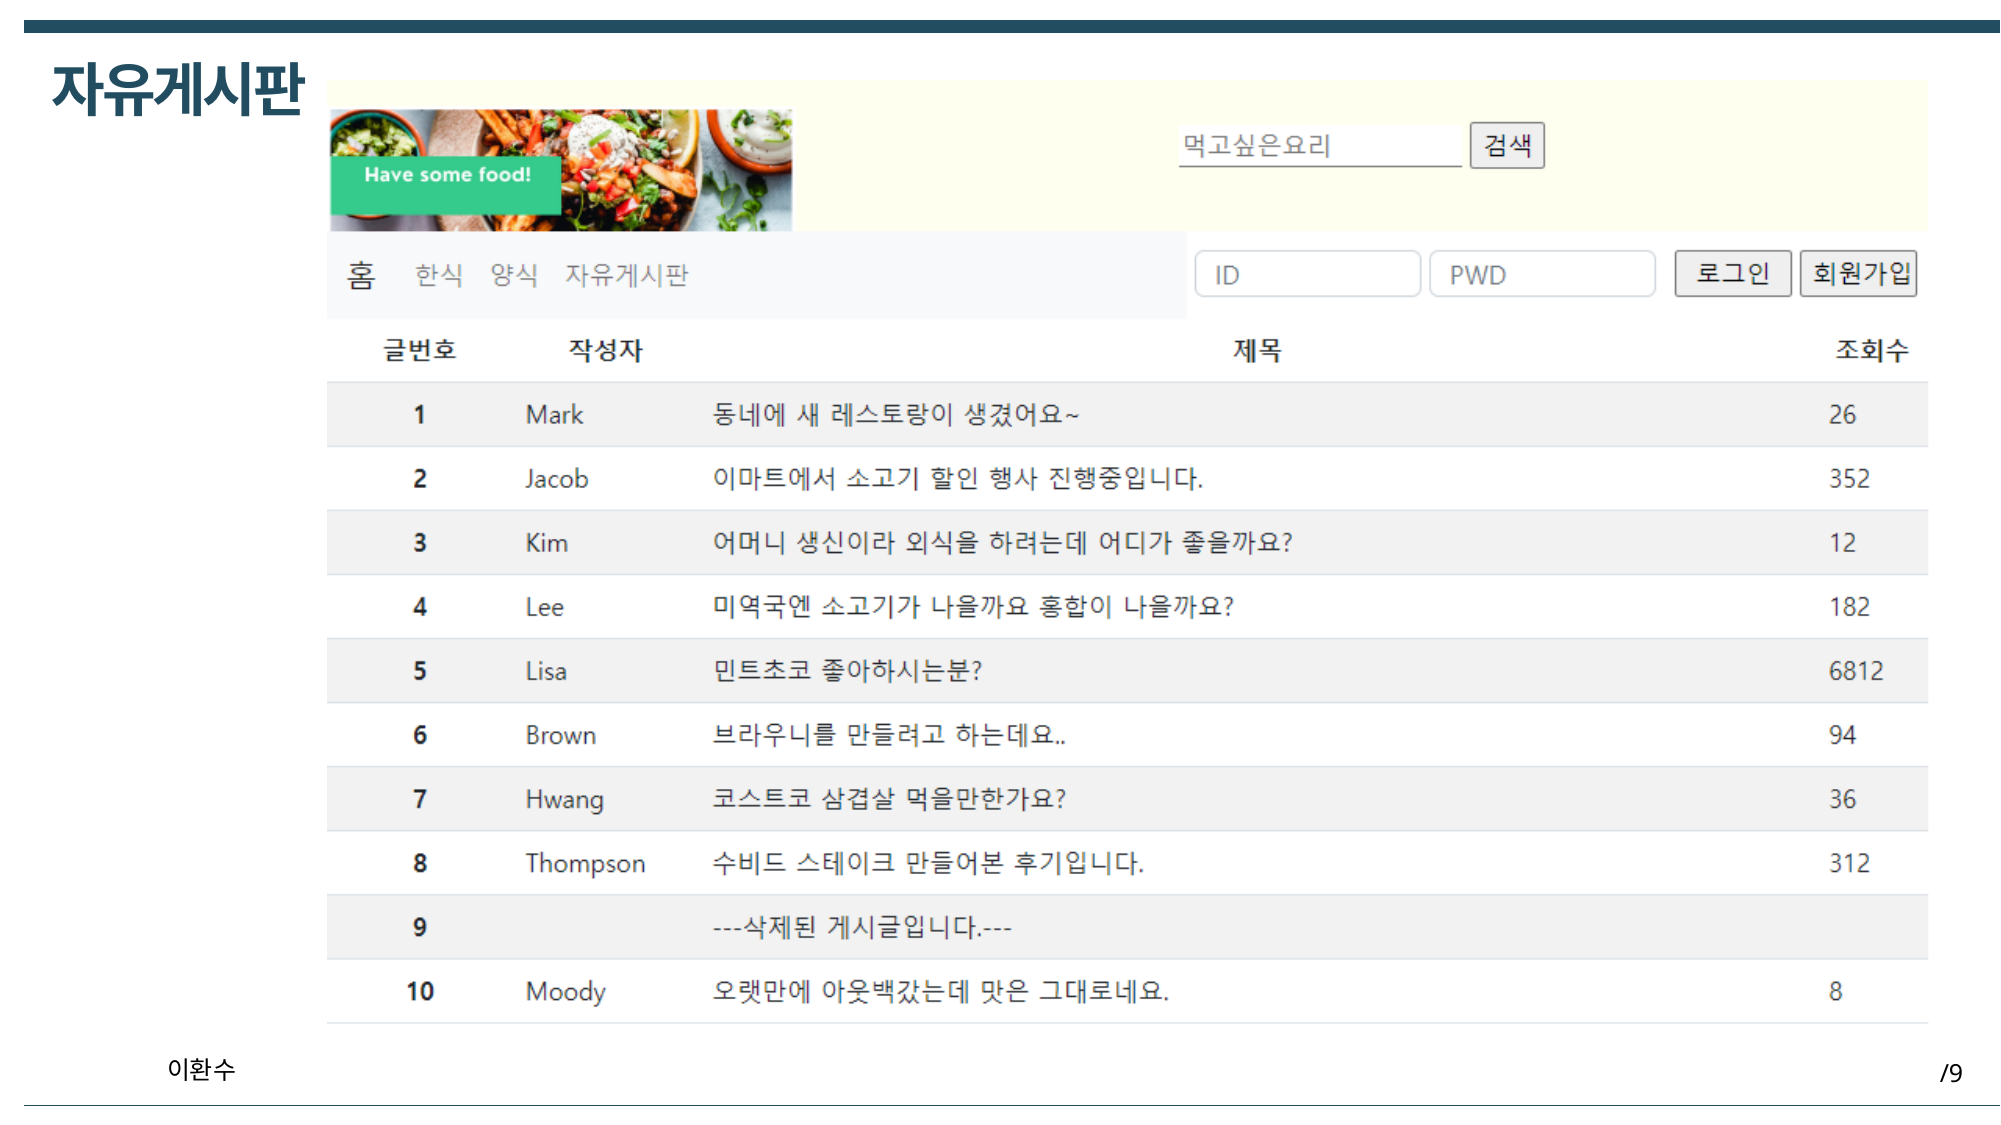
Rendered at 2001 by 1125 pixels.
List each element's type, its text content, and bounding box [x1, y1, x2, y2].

footer 이환수 [18, 1042, 385, 1103]
picture [327, 79, 1966, 1060]
text_box 자유게시판 [36, 45, 338, 131]
